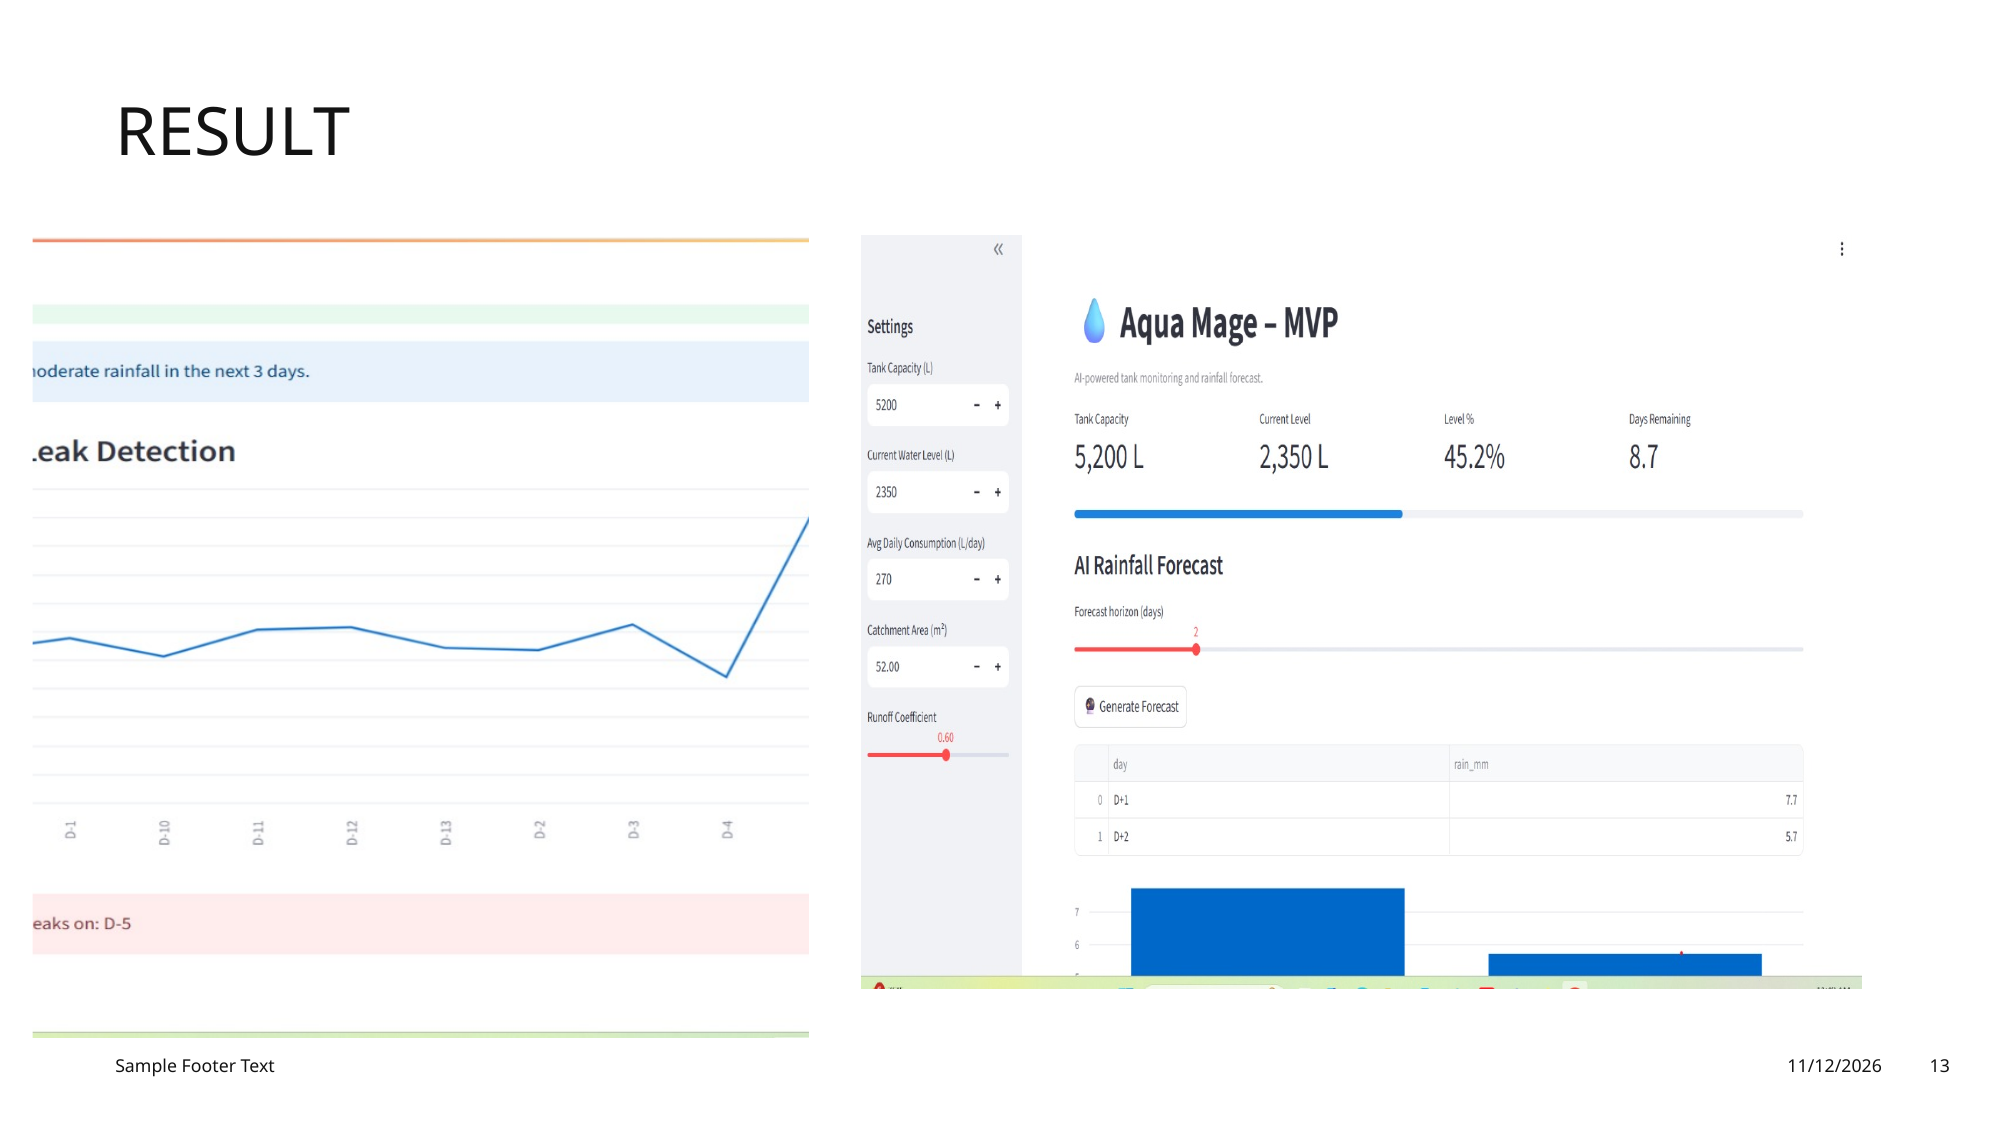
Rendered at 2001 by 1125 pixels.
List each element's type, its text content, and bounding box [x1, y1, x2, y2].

slide_number 13 [1883, 1036, 1965, 1097]
title RESULT [100, 90, 701, 236]
picture [32, 236, 809, 1038]
footer Sample Footer Text [100, 1038, 773, 1097]
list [861, 235, 1862, 989]
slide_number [1383, 1036, 1883, 1097]
